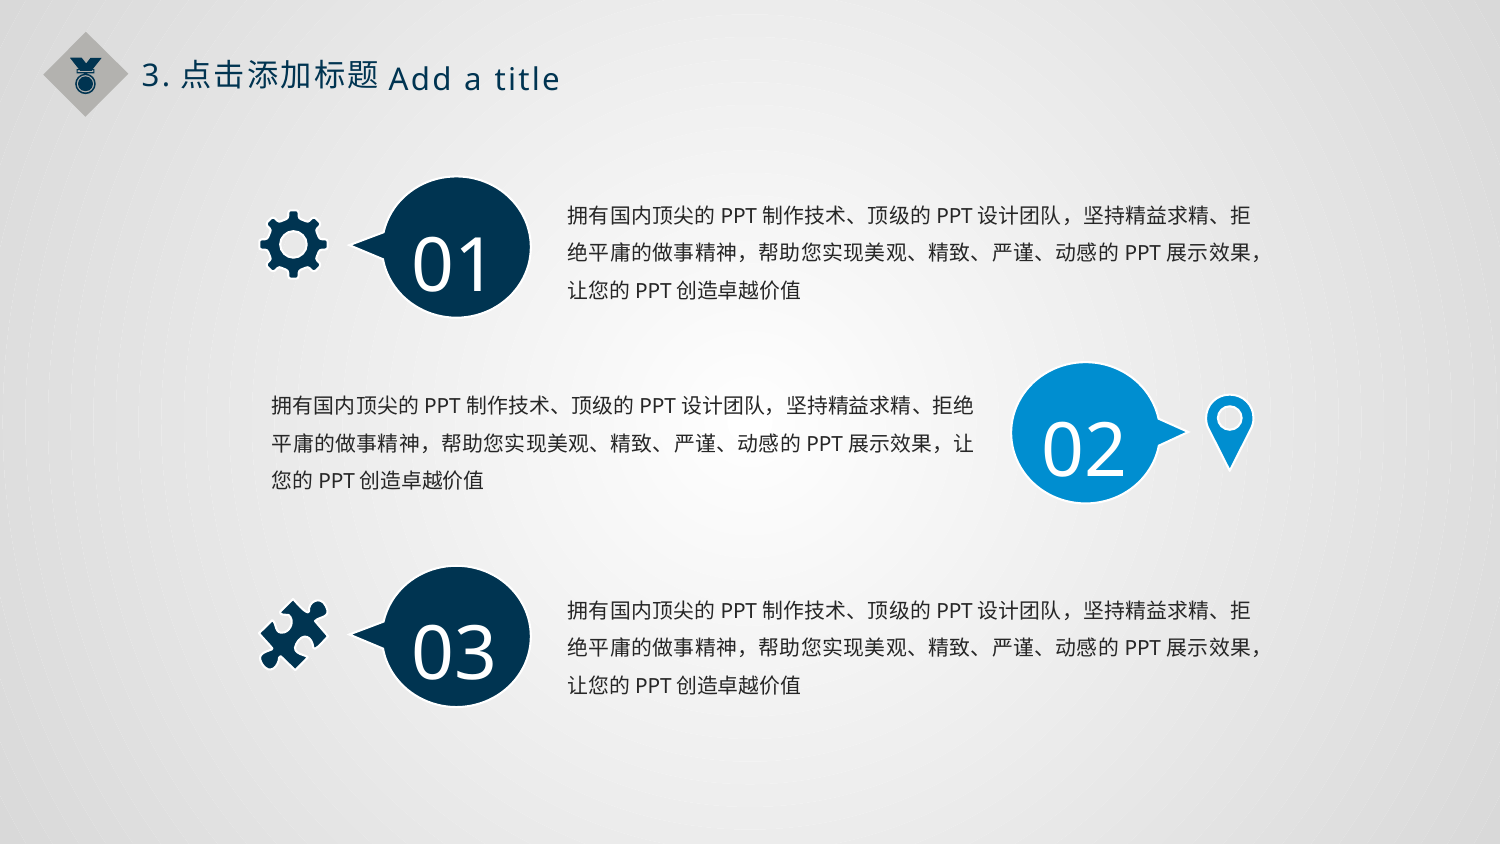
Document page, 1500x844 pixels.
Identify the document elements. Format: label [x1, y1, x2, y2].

text_box [128, 47, 582, 106]
text_box [259, 163, 1267, 318]
text_box [43, 31, 129, 117]
text_box [257, 349, 1254, 504]
text_box [252, 551, 1267, 707]
